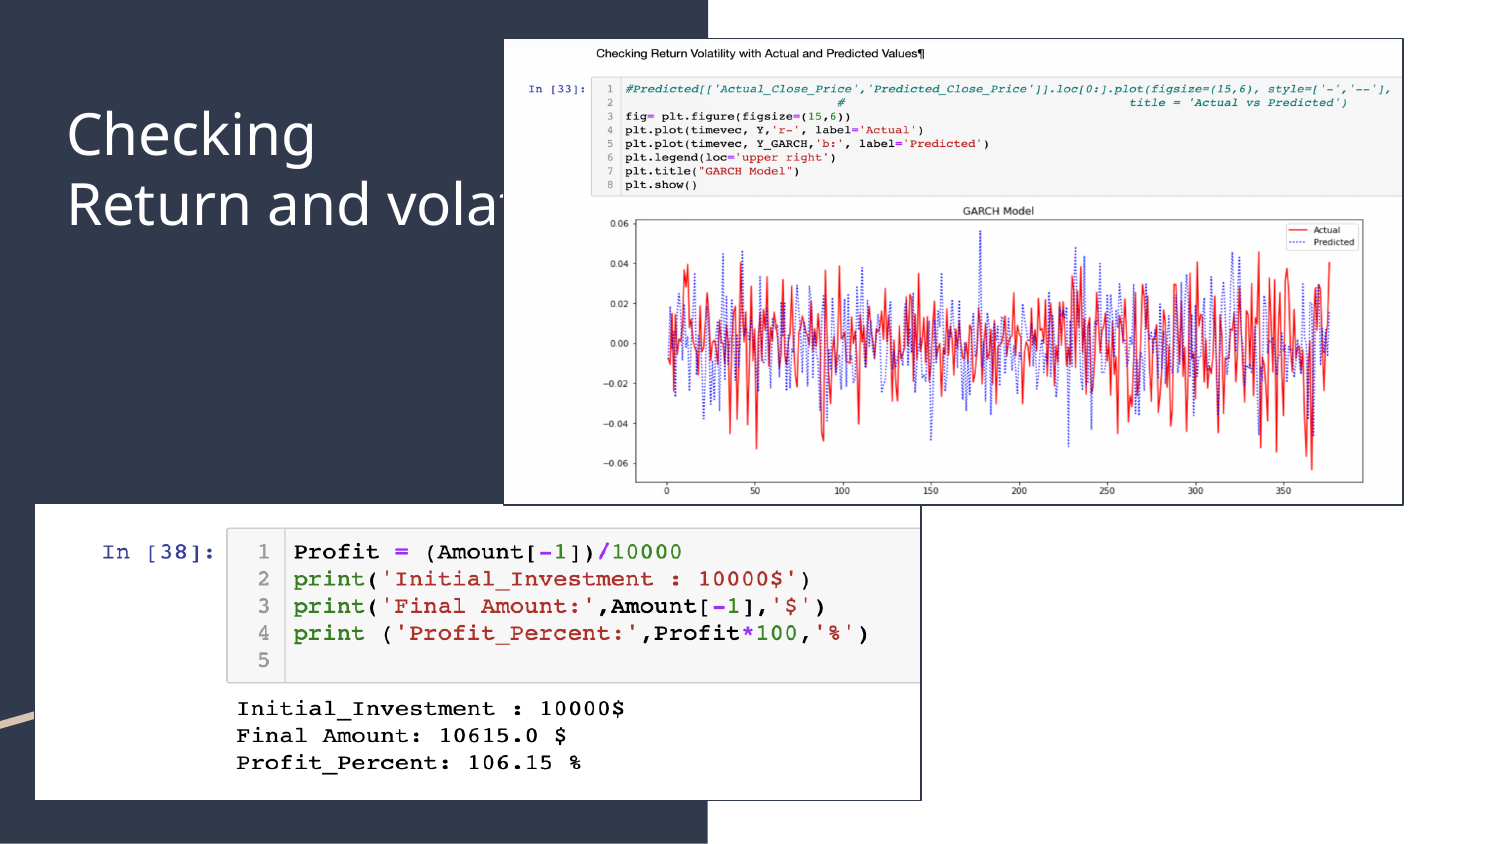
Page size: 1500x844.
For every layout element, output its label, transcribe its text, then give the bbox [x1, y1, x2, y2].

picture [35, 38, 1403, 800]
title Checking Return and volatility [51, 82, 498, 494]
